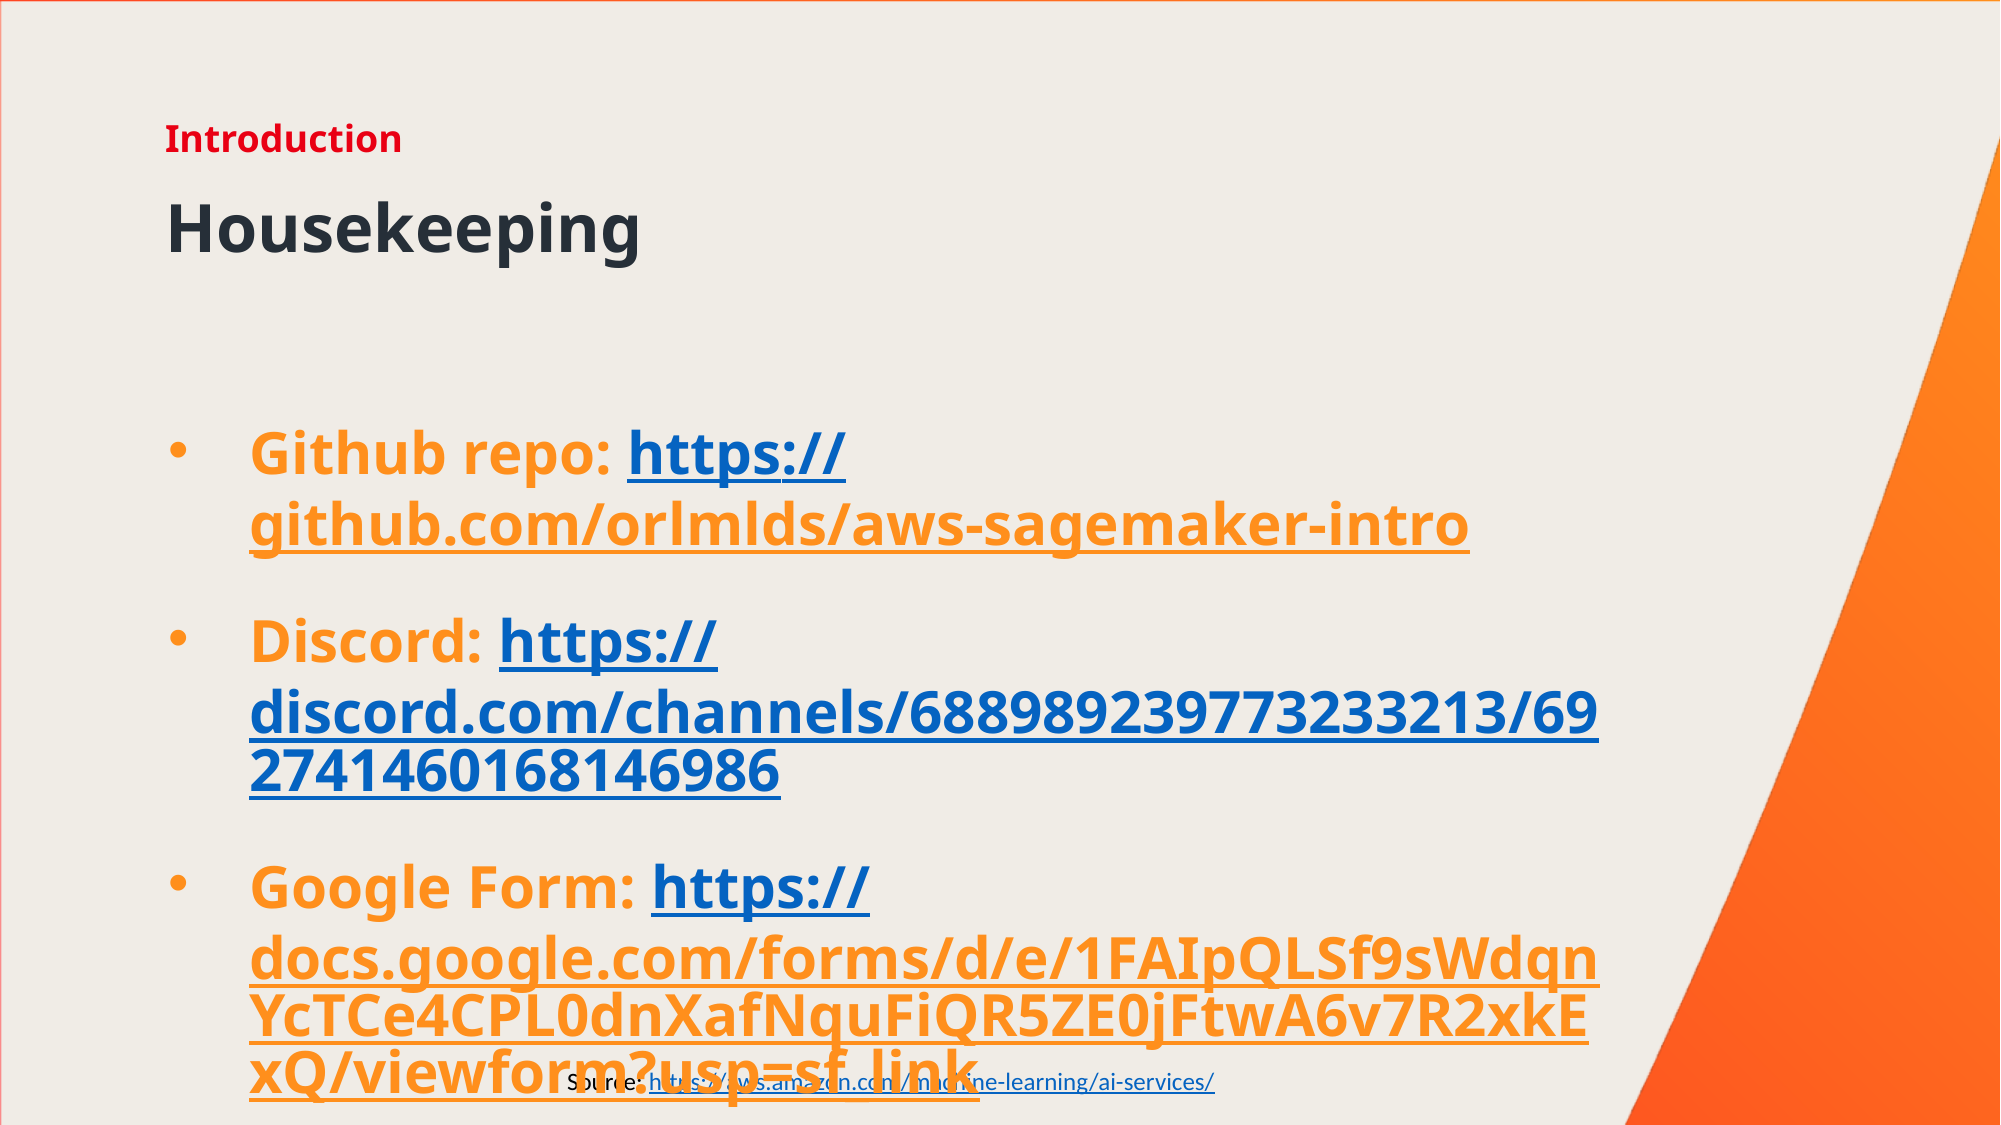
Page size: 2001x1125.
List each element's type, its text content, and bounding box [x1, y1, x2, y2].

text_box Source: https://aws.amazon.com/machine-learning/ai-services/ [552, 1058, 1231, 1103]
list Introduction [150, 112, 1611, 170]
title Housekeeping [150, 187, 1611, 279]
picture [3, 2, 2000, 1125]
list Github repo: https://github.com/orlmlds/aws-sagemaker-intro Discord: https://discord.com/channels/688989239773233213/692741460168146986 Google Form: https://docs.google.com/forms/d/e/1FAIpQLSf9sWdqnYcTCe4CPL0dnXafNquFiQR5ZE0jFtwA6v7R2xkExQ/viewform?usp=sf_link [153, 409, 1630, 1014]
